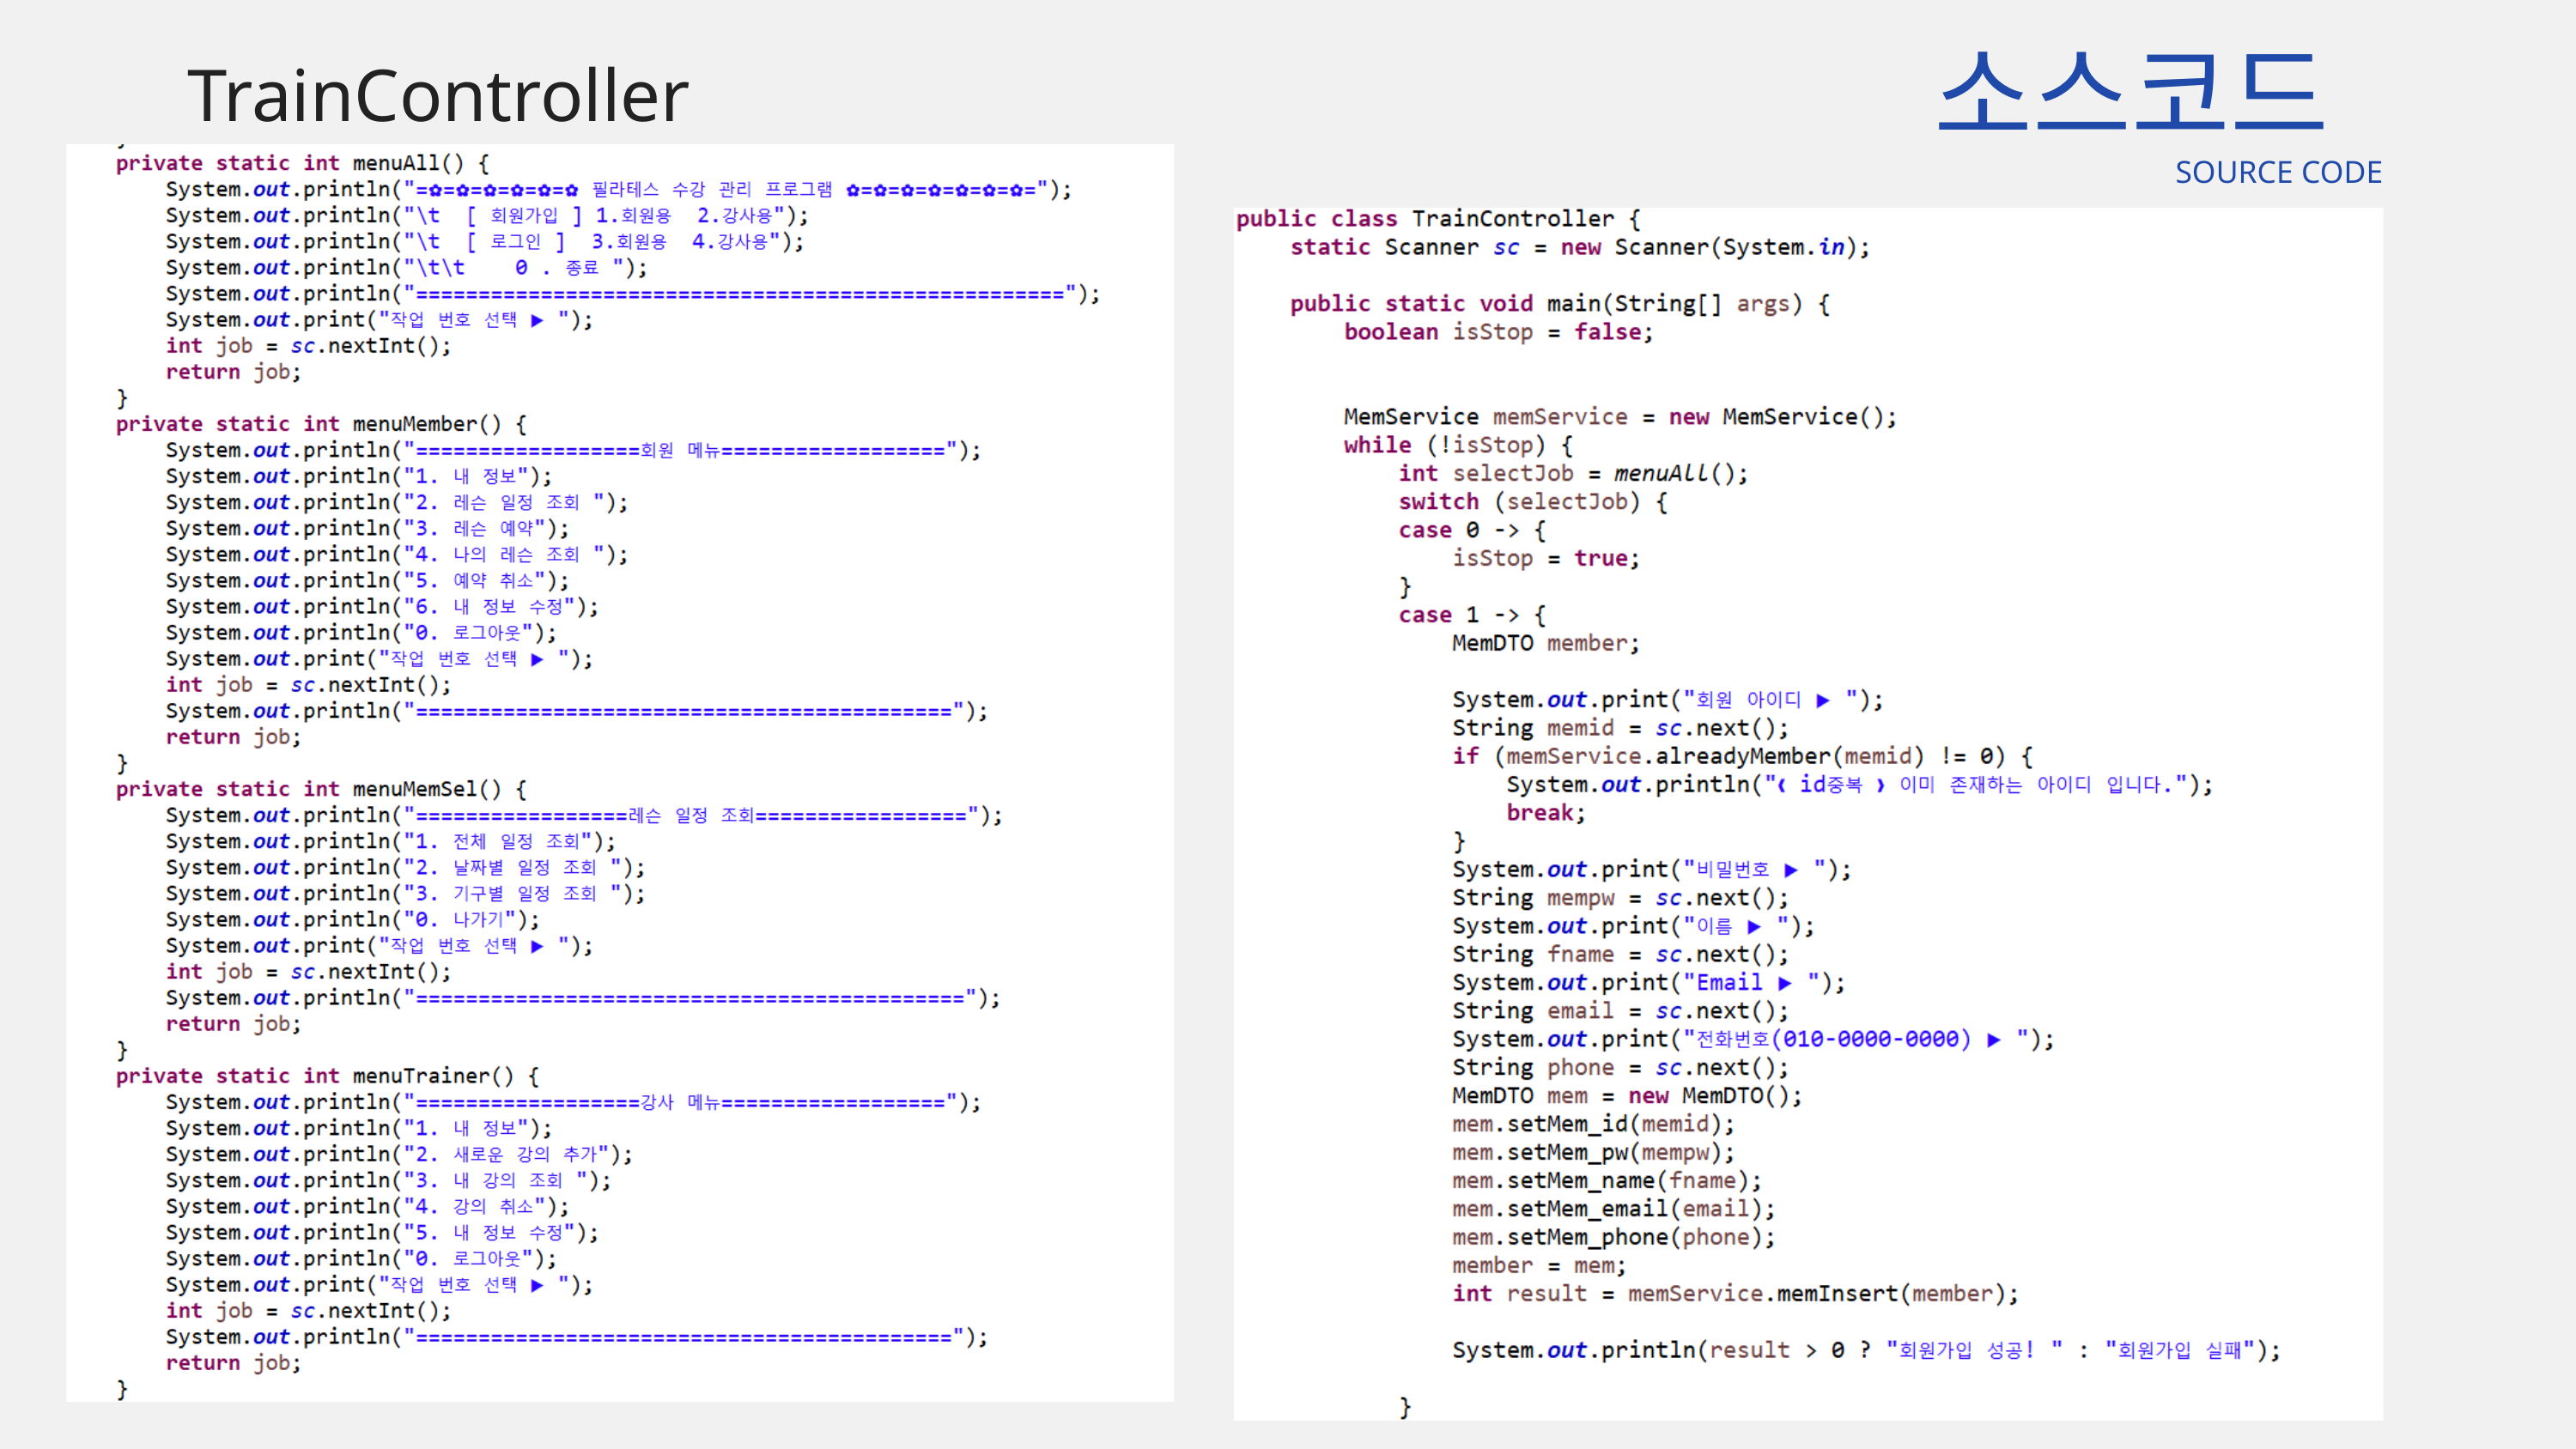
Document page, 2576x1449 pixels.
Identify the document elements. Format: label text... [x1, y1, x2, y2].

text_box SOURCE CODE [1879, 146, 2384, 190]
text_box TrainController [66, 35, 812, 136]
text_box [66, 144, 1175, 1403]
text_box [1234, 208, 2384, 1421]
text_box 소스코드 [1722, 5, 2539, 156]
